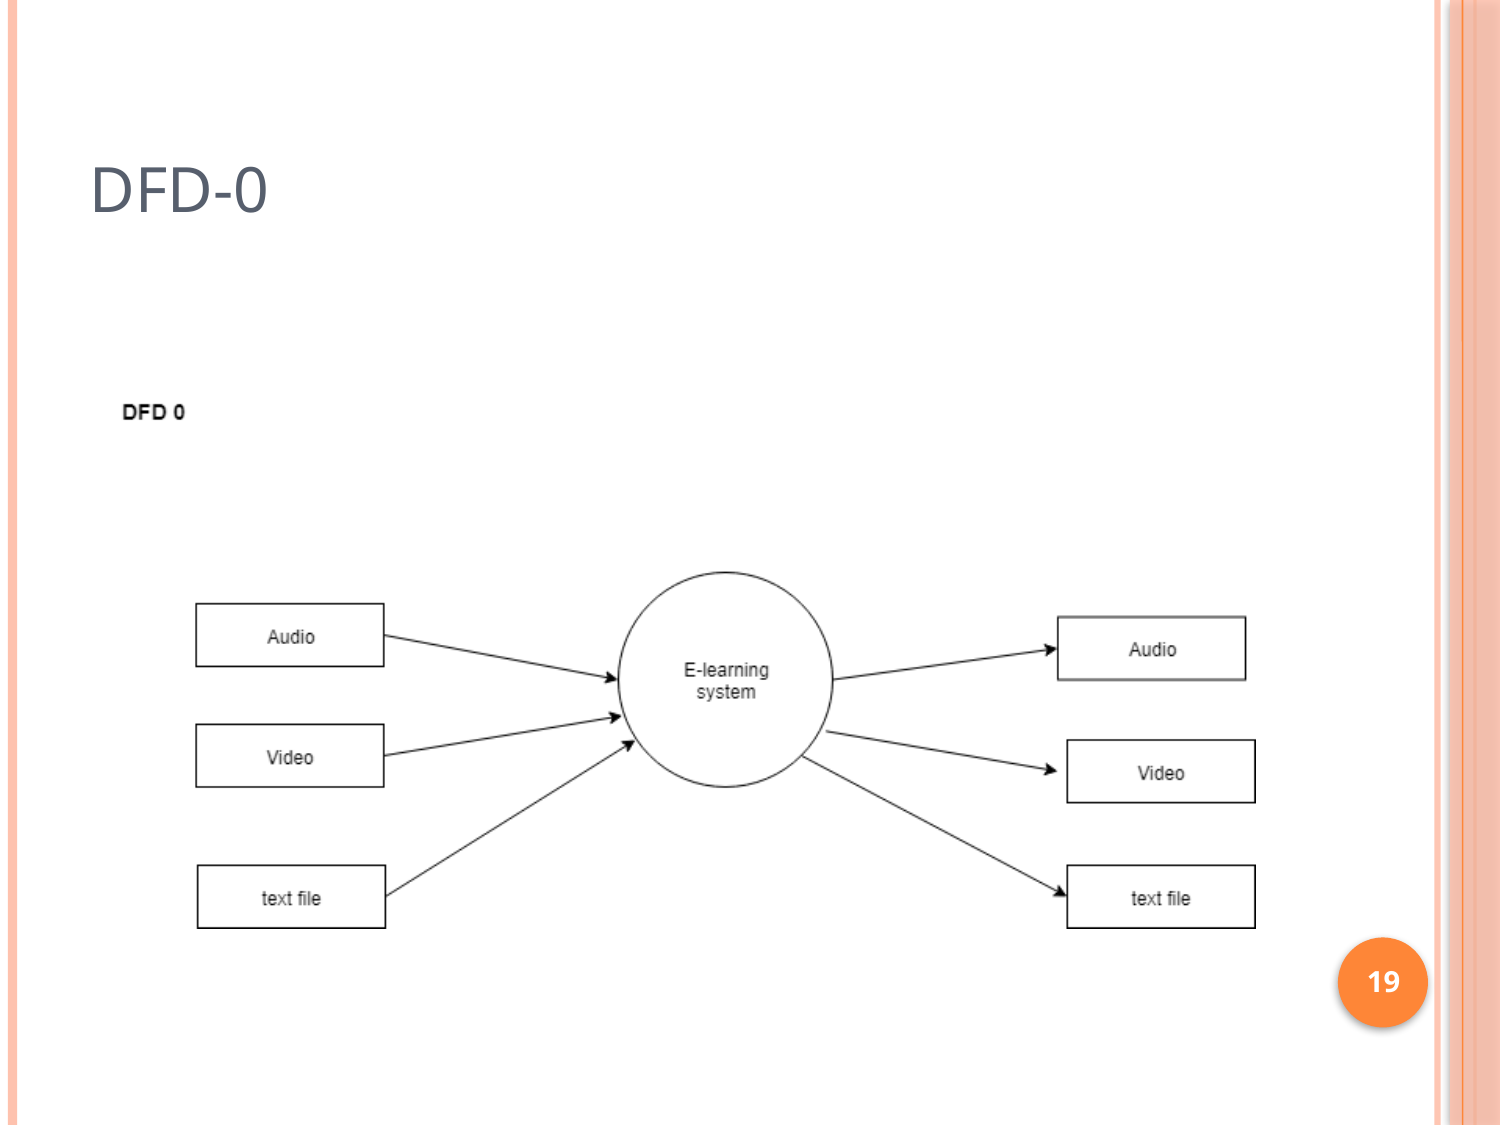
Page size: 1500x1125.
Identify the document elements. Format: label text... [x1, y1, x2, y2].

title DFD-0 [75, 45, 1300, 233]
slide_number 19 [1333, 940, 1434, 1027]
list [118, 395, 1256, 930]
